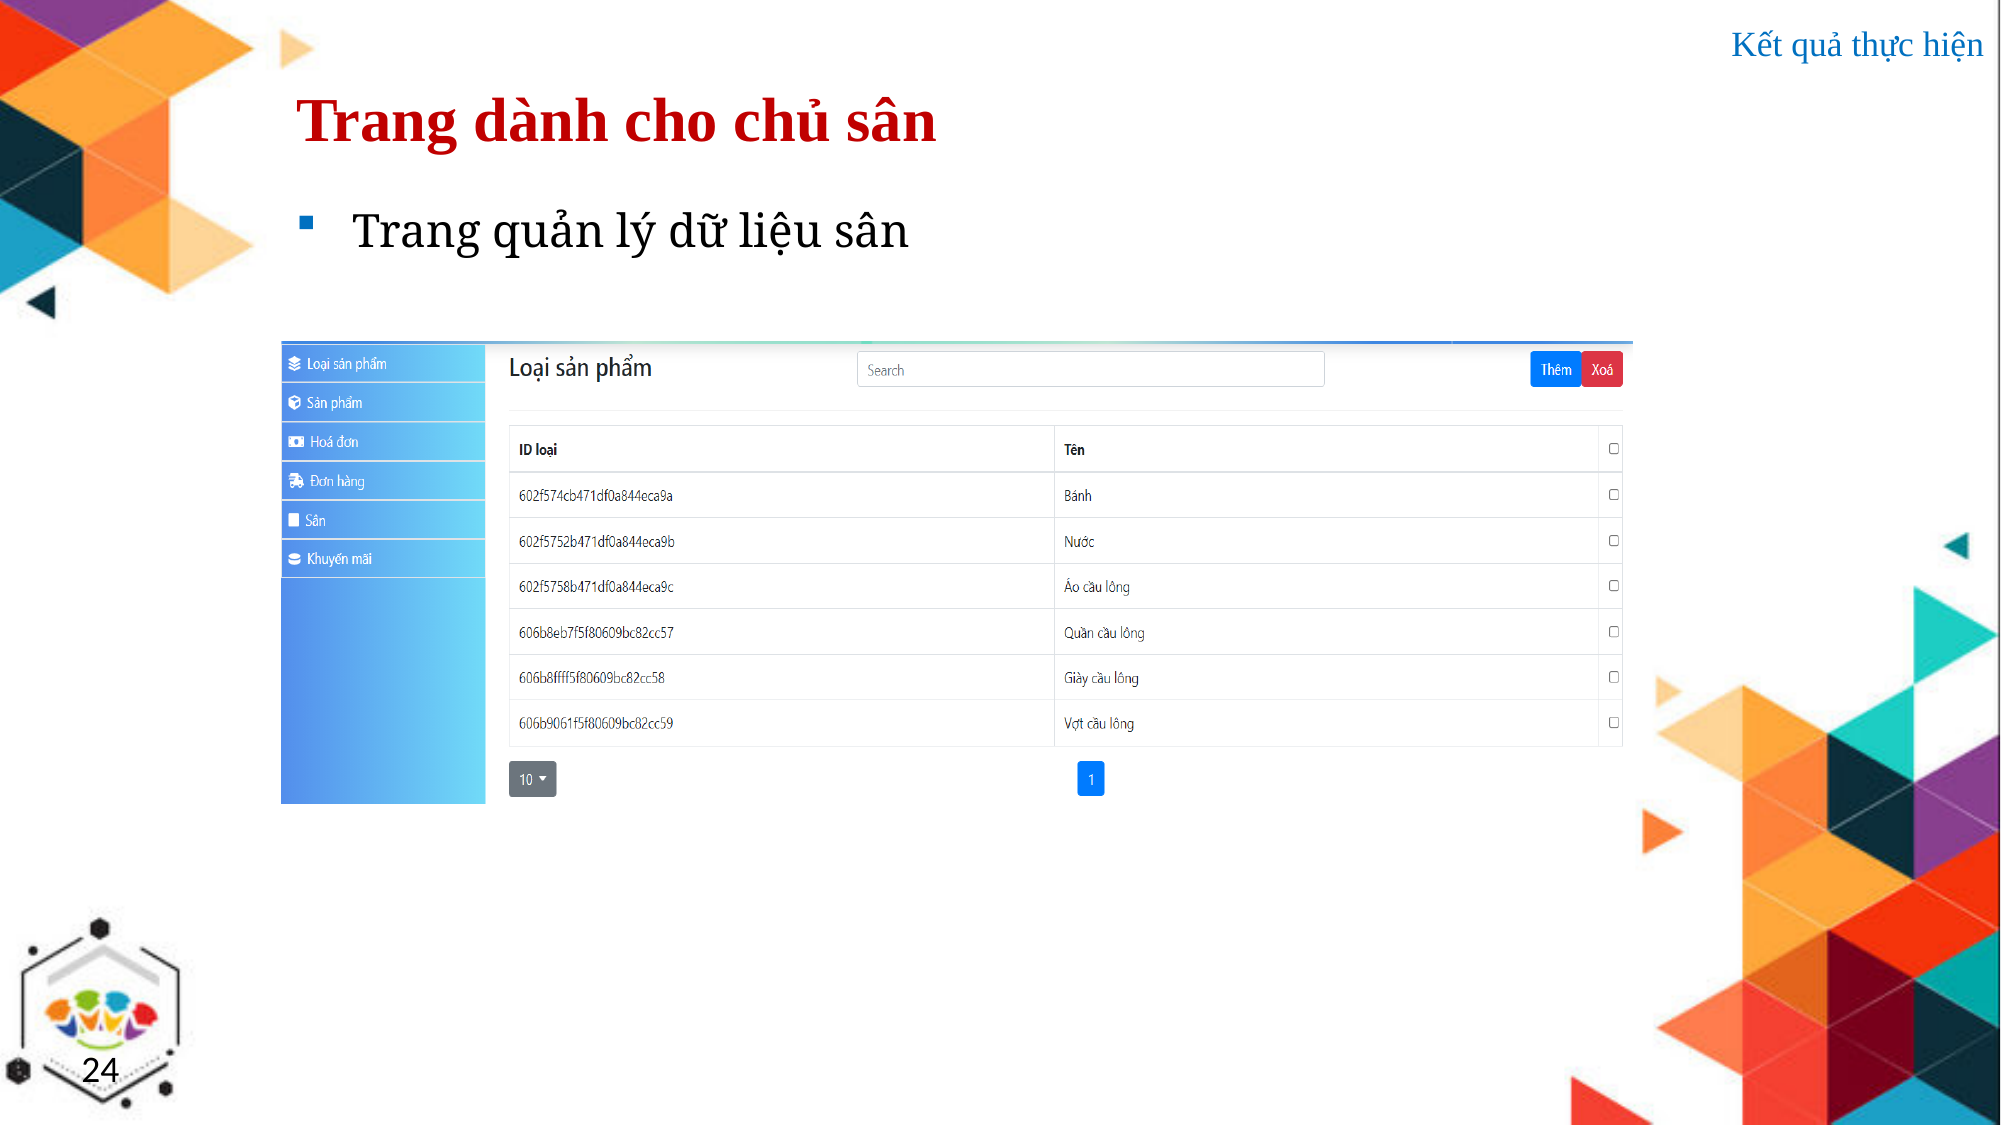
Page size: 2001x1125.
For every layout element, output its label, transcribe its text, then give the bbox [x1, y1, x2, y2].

text_box Trang dành cho chủ sân [281, 63, 1414, 165]
text_box Kết quả thực hiện [1695, 18, 2000, 89]
text_box Trang quản lý dữ liệu sân [280, 166, 1243, 264]
text_box 24 [66, 1037, 146, 1098]
picture [0, 0, 2001, 1125]
